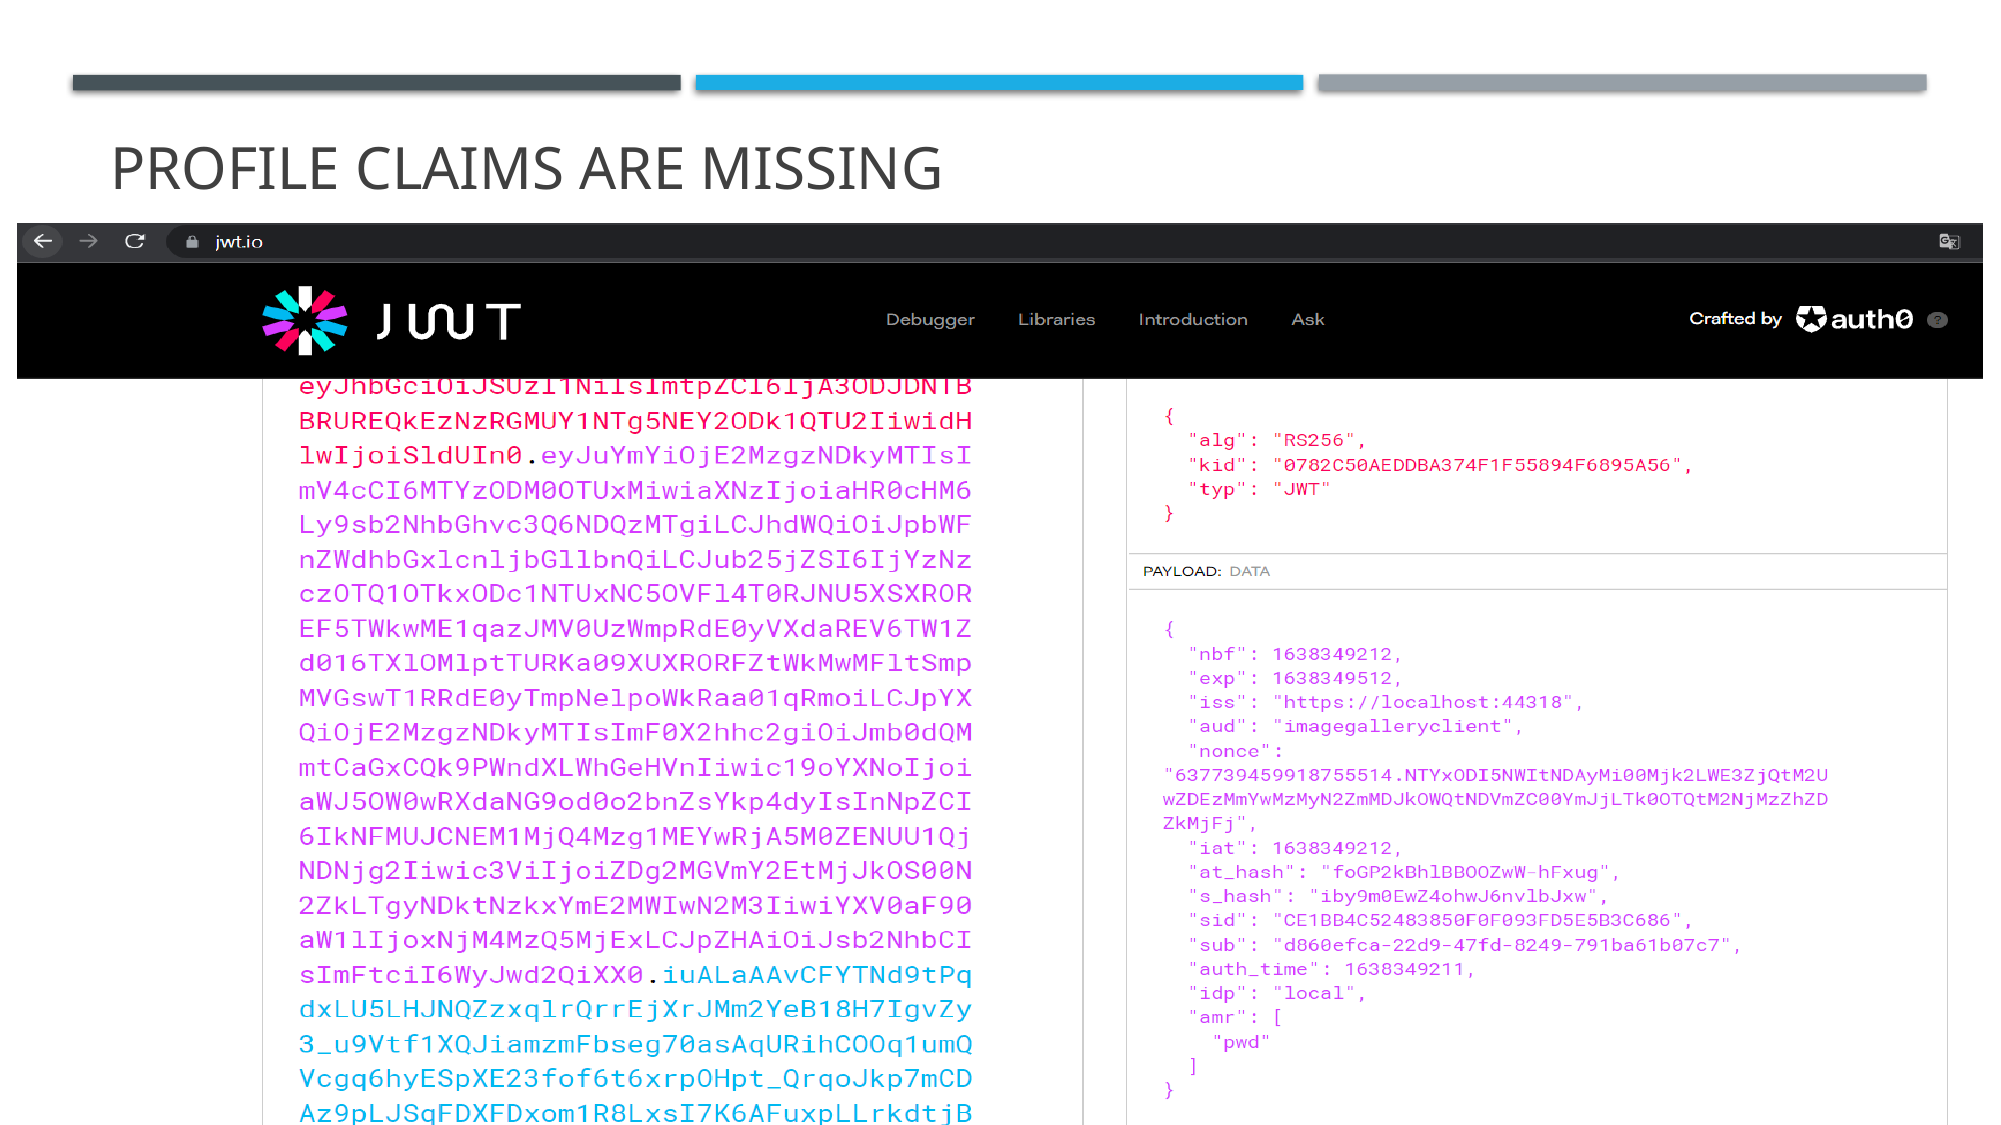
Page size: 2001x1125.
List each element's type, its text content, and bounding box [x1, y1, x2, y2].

picture [823, 1112, 829, 1119]
title Profile claims are missing [95, 115, 1905, 209]
picture [17, 223, 1983, 1125]
picture [356, 1112, 362, 1119]
picture [424, 1112, 432, 1119]
